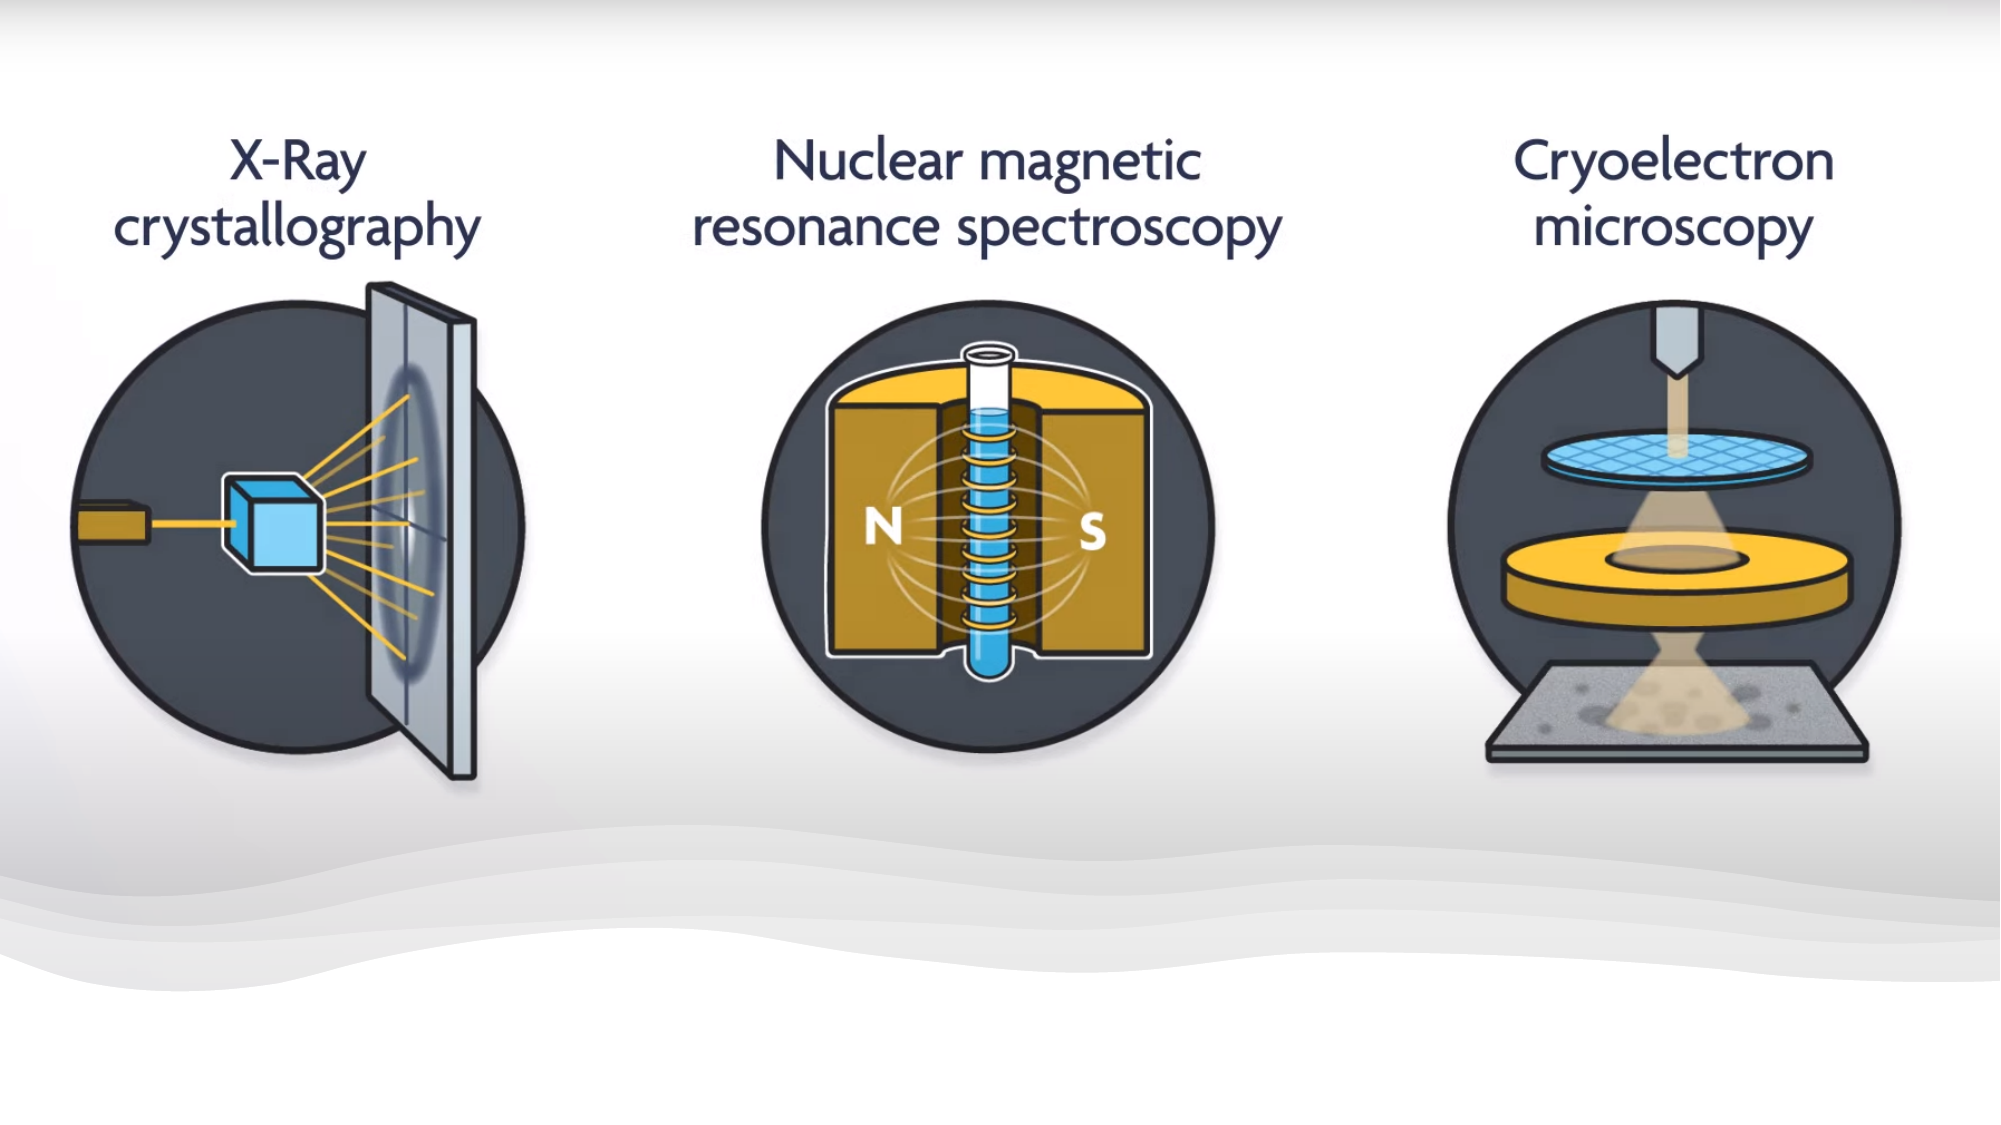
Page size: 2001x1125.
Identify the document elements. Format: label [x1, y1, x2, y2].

text_box [0, 824, 2000, 1125]
picture [0, 0, 2000, 824]
